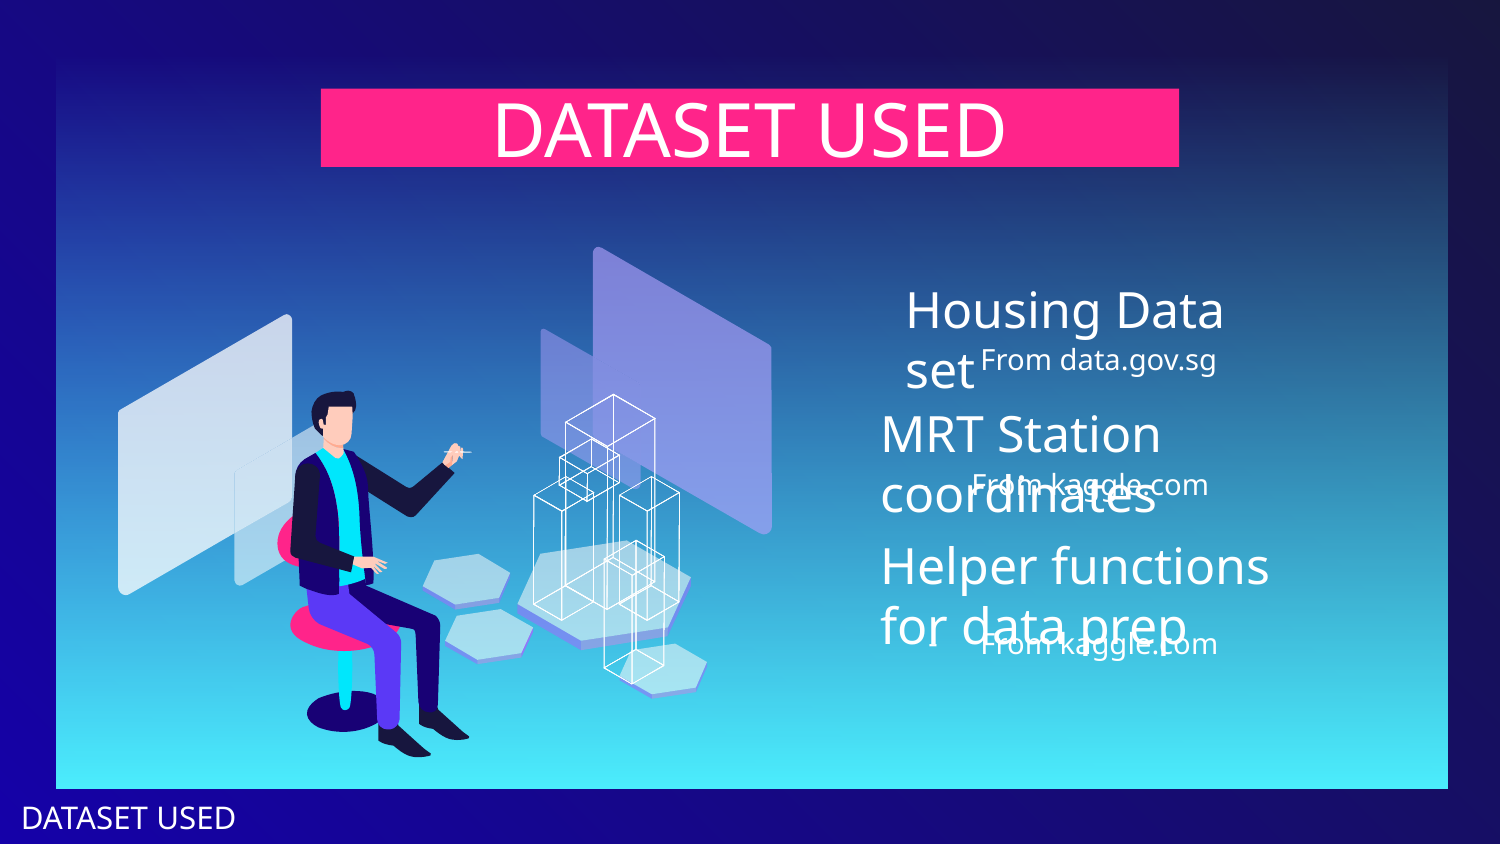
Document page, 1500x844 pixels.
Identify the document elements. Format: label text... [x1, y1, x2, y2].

text_box Helper functions for data prep [865, 519, 1358, 670]
title MRT Station coordinates [865, 387, 1285, 457]
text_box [117, 246, 773, 758]
title Housing Data set [890, 263, 1310, 332]
subtitle From data.gov.sg [890, 332, 1310, 395]
subtitle From kaggle.com [881, 451, 1301, 519]
text_box From kaggle.com [890, 609, 1383, 675]
text_box DATASET USED [5, 782, 553, 844]
title DATASET USED [320, 88, 1180, 167]
